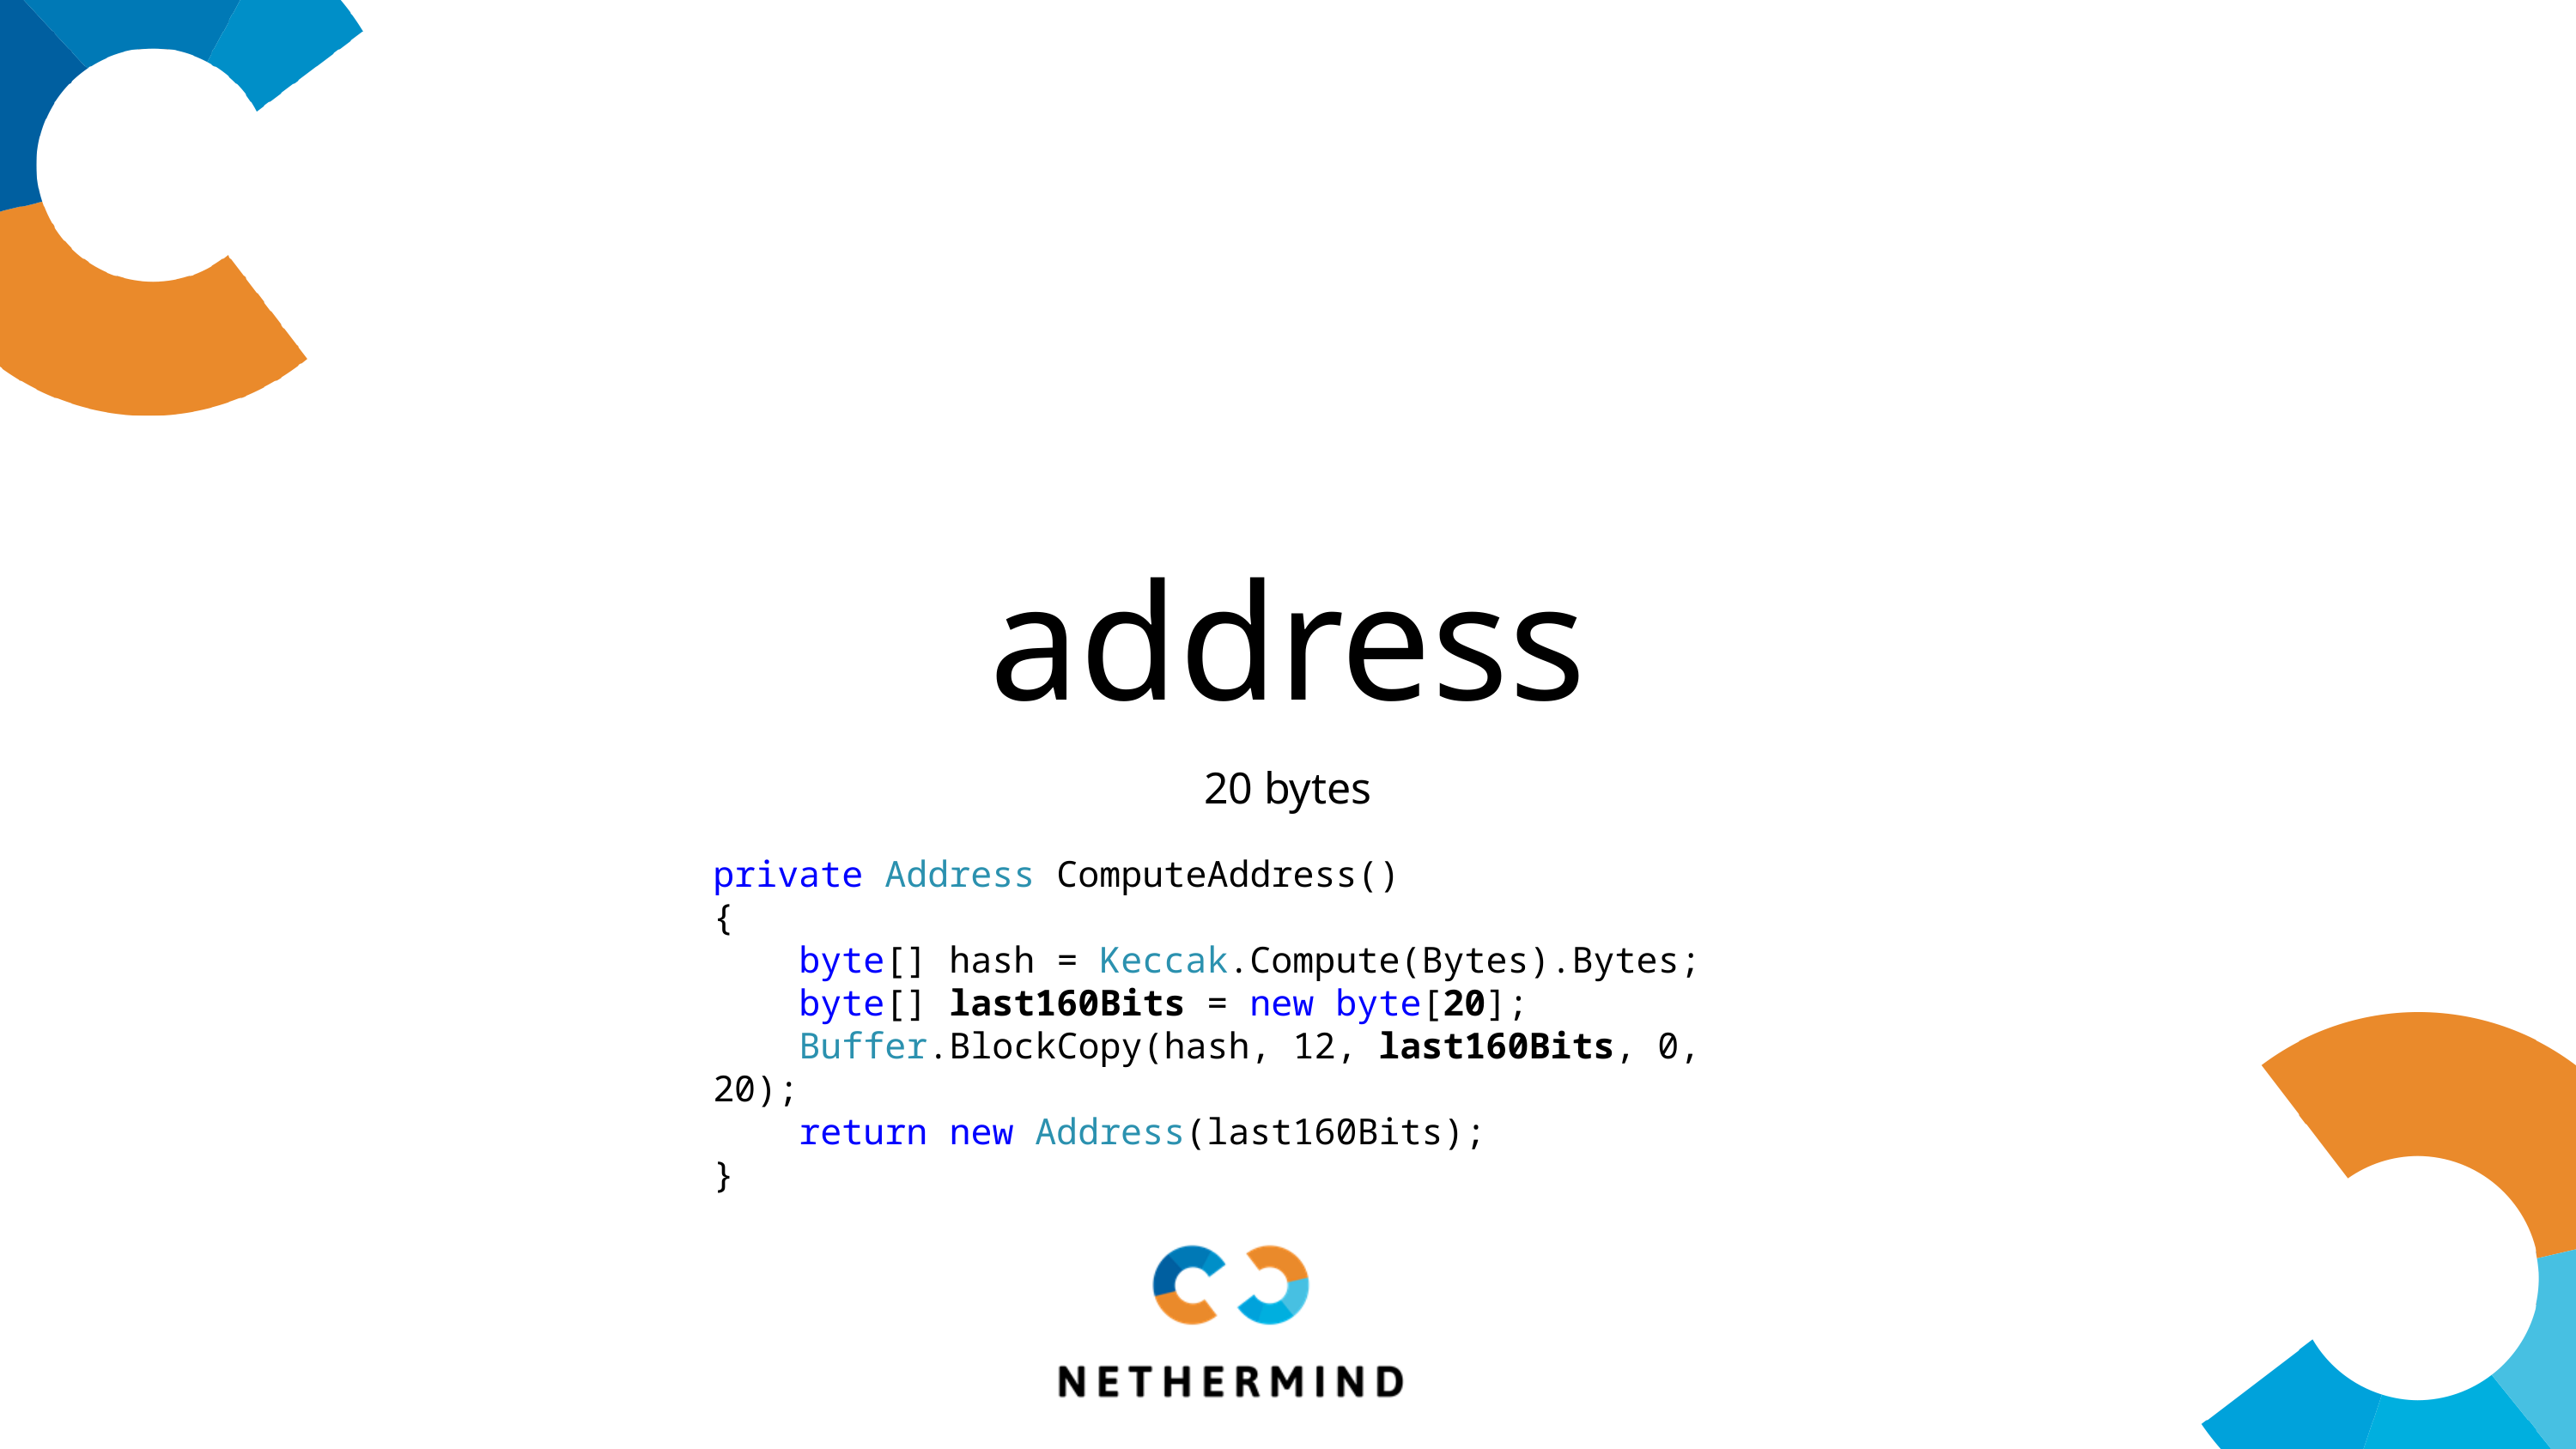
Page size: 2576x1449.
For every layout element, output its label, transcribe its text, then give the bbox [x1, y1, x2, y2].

picture [2181, 976, 2576, 1449]
text_box private Address ComputeAddress() { byte[] hash = Keccak.Compute(Bytes).Bytes; byte[] last160Bits = new byte[20]; Buffer.BlockCopy(hash, 12, last160Bits, 0, 20); return new Address(last160Bits); } [700, 844, 1779, 1201]
picture [1049, 1194, 1430, 1449]
title address [322, 237, 2254, 742]
subtitle 20 bytes [322, 761, 2254, 1111]
picture [0, 0, 456, 451]
